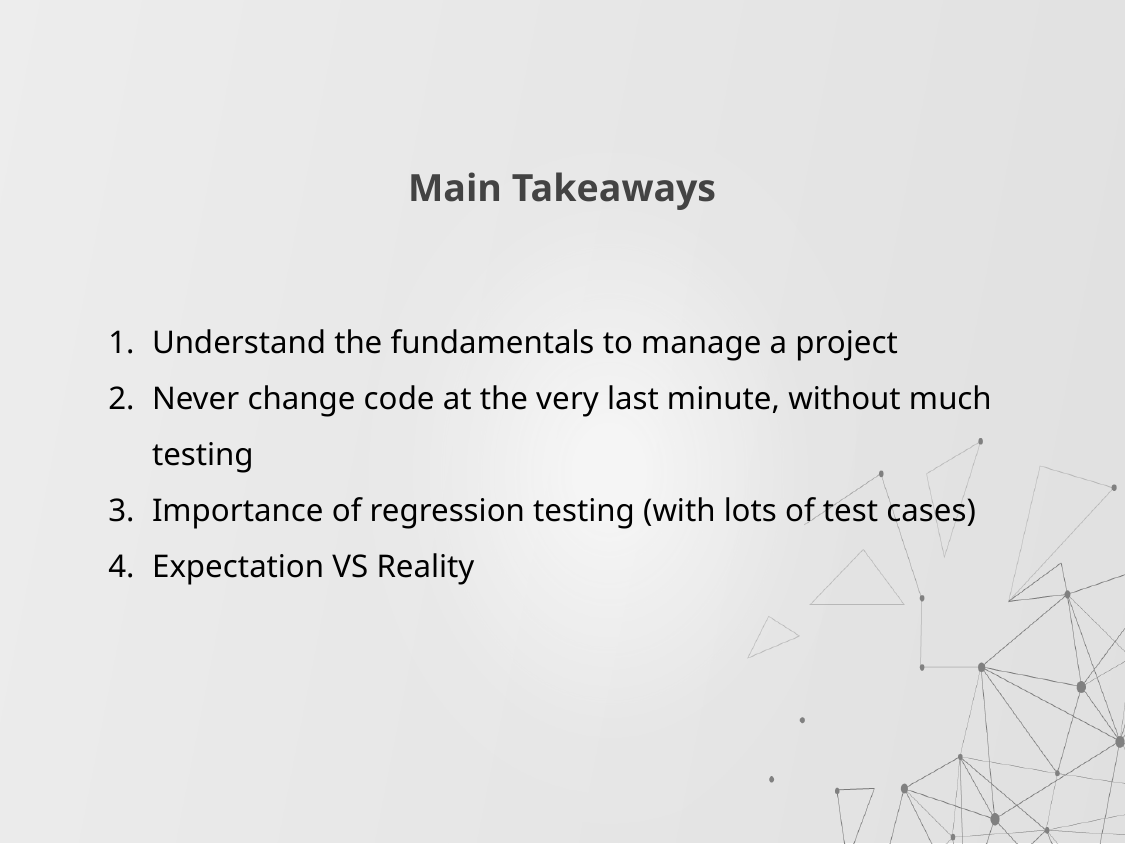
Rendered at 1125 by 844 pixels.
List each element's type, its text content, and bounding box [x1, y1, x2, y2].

picture [0, 0, 1125, 844]
list Understand the fundamentals to manage a project Never change code at the very last minute, without much testing Importance of regression testing (with lots of test cases) Expectation VS Reality [84, 292, 1098, 645]
title Main Takeaways [241, 152, 884, 269]
